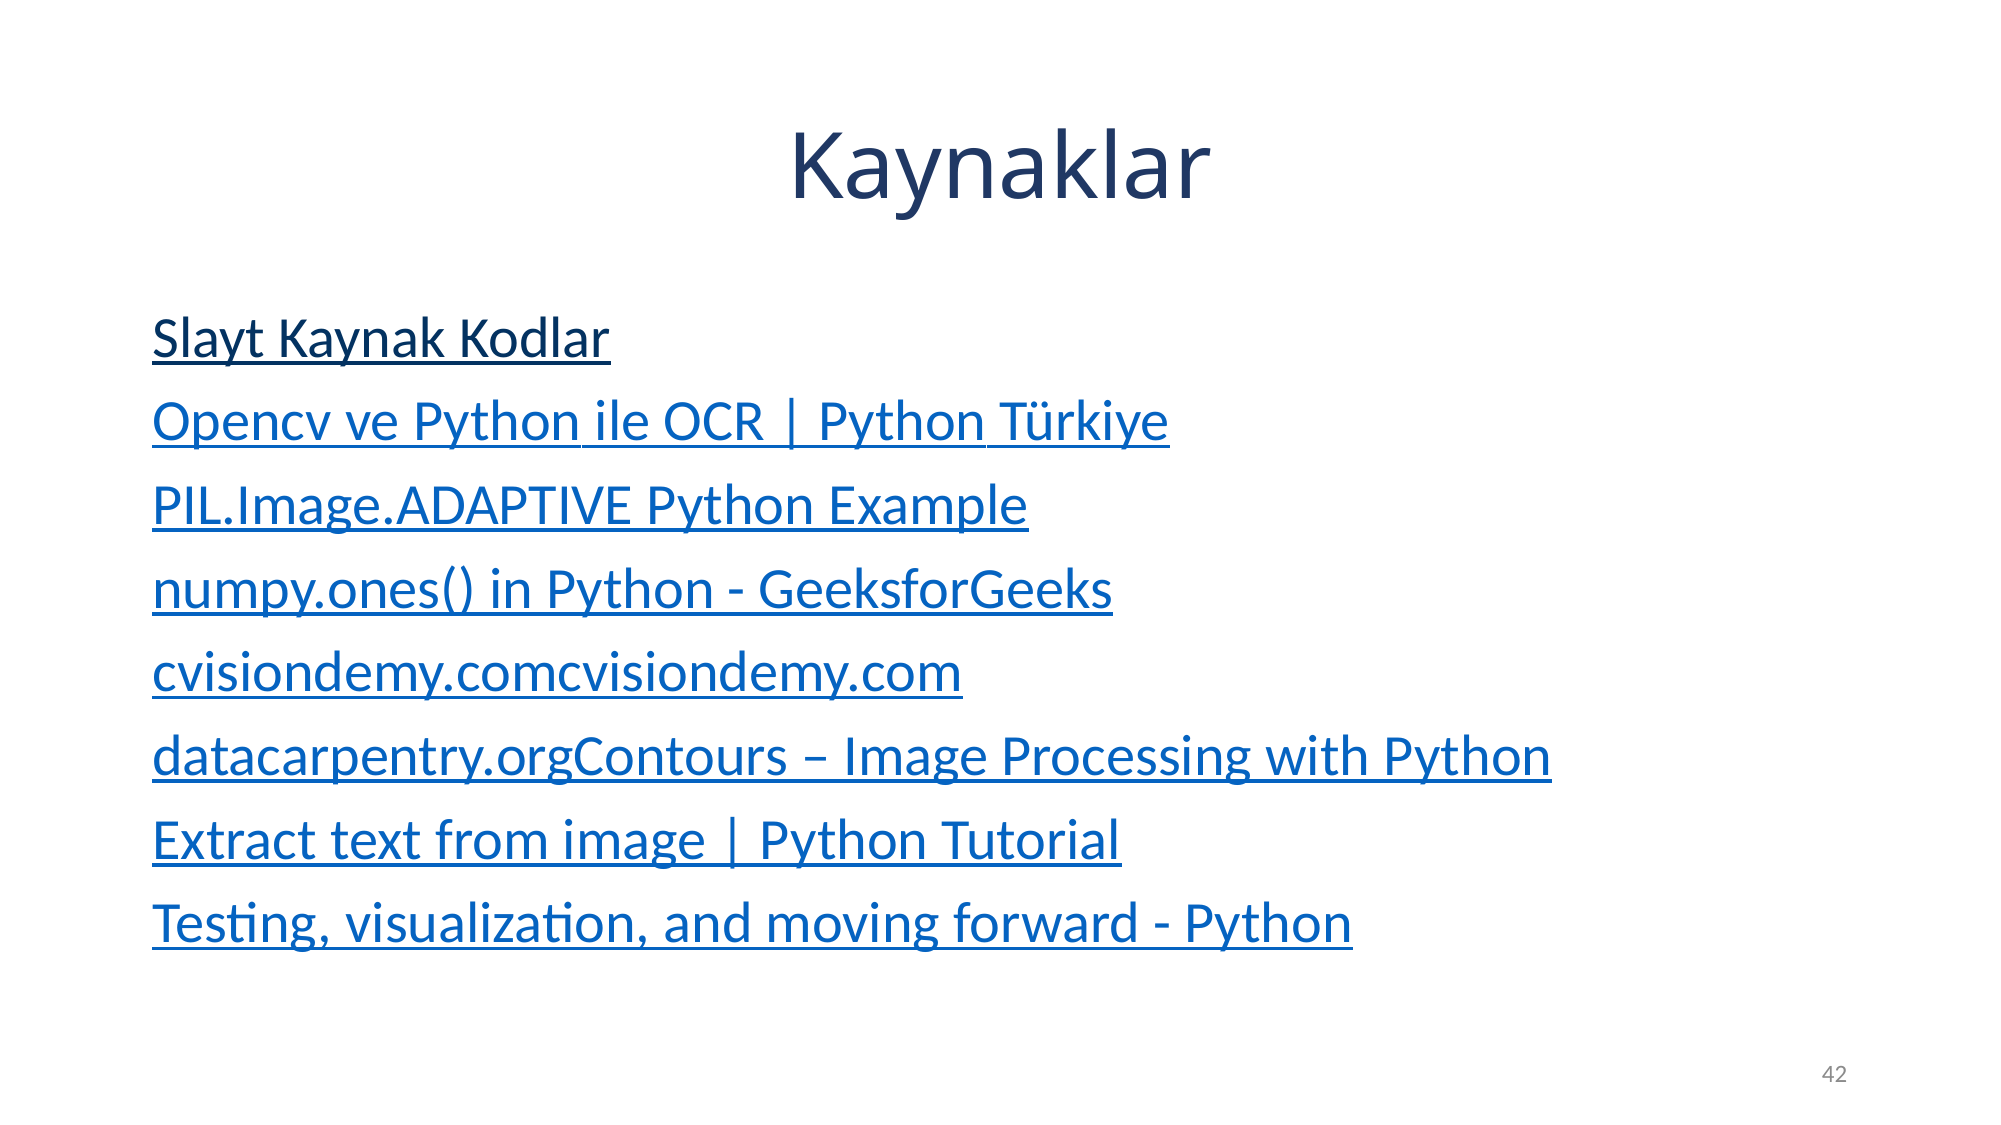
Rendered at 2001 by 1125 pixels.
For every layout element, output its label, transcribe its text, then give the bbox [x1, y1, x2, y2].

list Slayt Kaynak Kodlar Opencv ve Python ile OCR | Python Türkiye PIL.Image.ADAPTIVE Python Example numpy.ones() in Python - GeeksforGeeks cvisiondemy.comcvisiondemy.com datacarpentry.orgContours – Image Processing with Python Extract text from image | Python Tutorial Testing, visualization, and moving forward - Python [137, 299, 1863, 1014]
slide_number 42 [1412, 1042, 1863, 1103]
title Kaynaklar [137, 59, 1863, 278]
